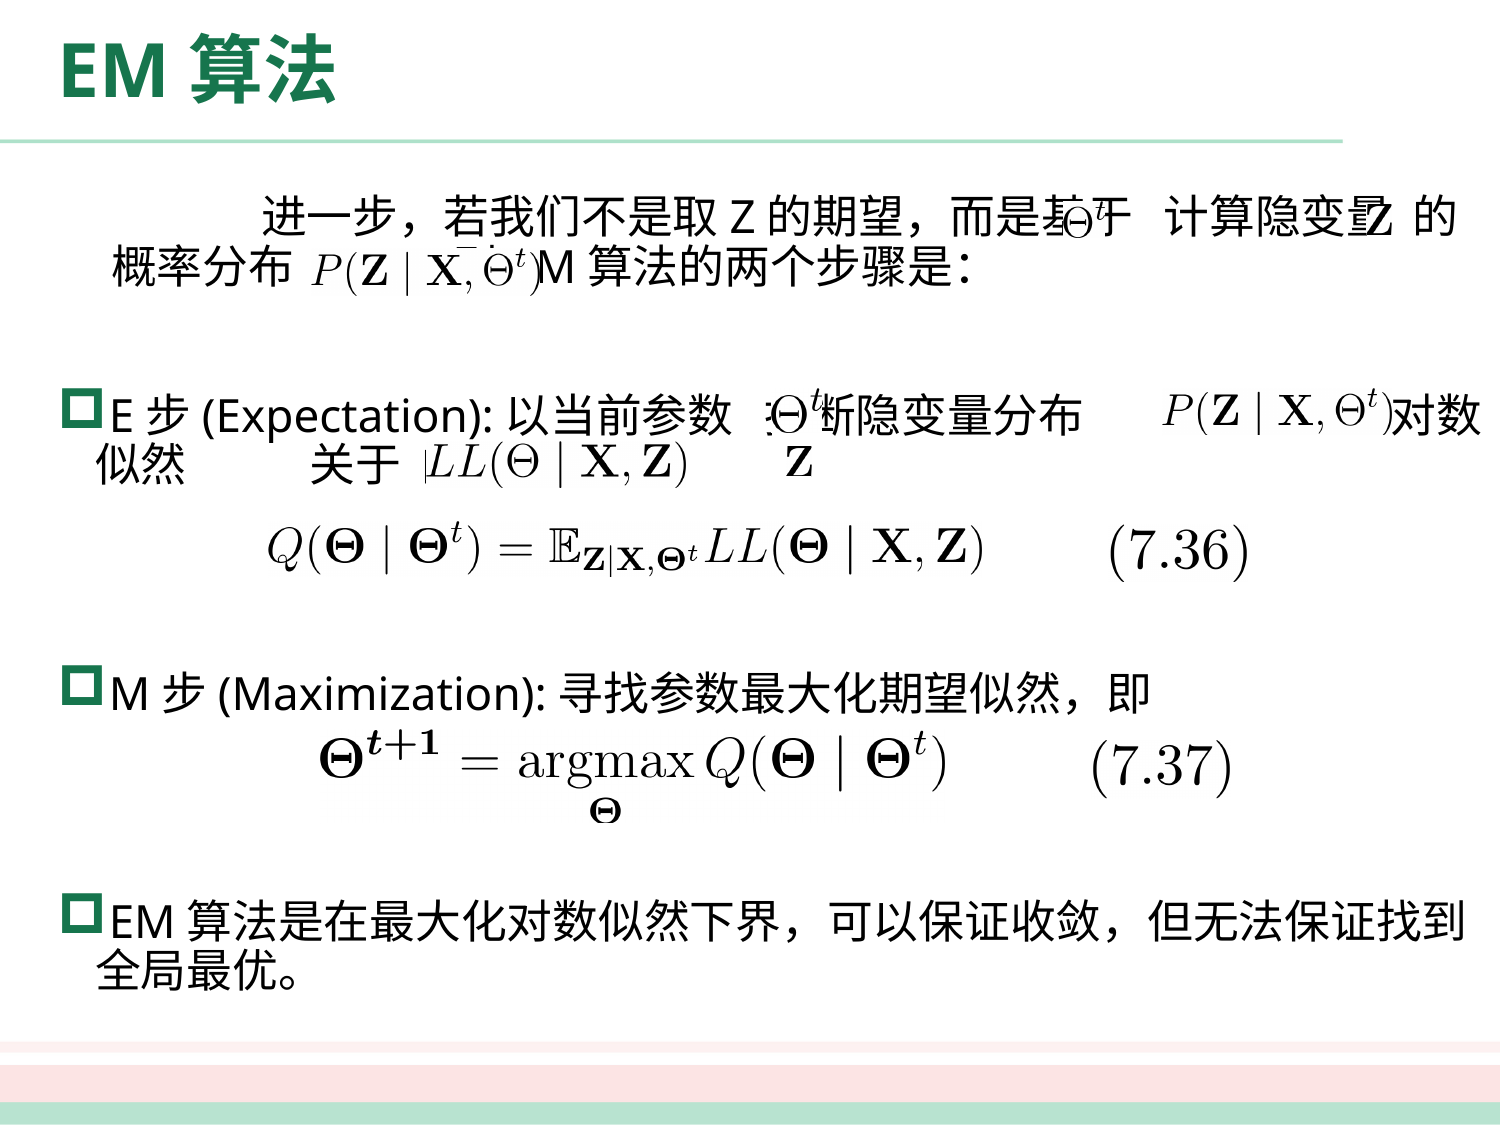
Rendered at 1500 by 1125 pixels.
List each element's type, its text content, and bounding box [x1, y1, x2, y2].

list 进一步，若我们不是取Z的期望，而是基于 计算隐变量 的概率分布 ，则EM算法的两个步骤是： E步(Expectation):以当前参数 推断隐变量分布 ，并计算对数似然 关于 的期望: M步(Maximization):寻找参数最大化期望似然，即 EM算法是在最大化对数似然下界，可以保证收敛，但无法保证找到全局最优。 [42, 186, 1500, 1023]
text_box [1364, 200, 1394, 246]
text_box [769, 383, 824, 447]
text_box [318, 724, 1231, 828]
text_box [1061, 197, 1106, 249]
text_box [784, 447, 814, 488]
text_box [266, 516, 1247, 582]
picture [0, 0, 1500, 1125]
title EM算法 [42, 8, 1223, 138]
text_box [424, 437, 688, 492]
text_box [1160, 385, 1394, 439]
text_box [309, 245, 542, 300]
